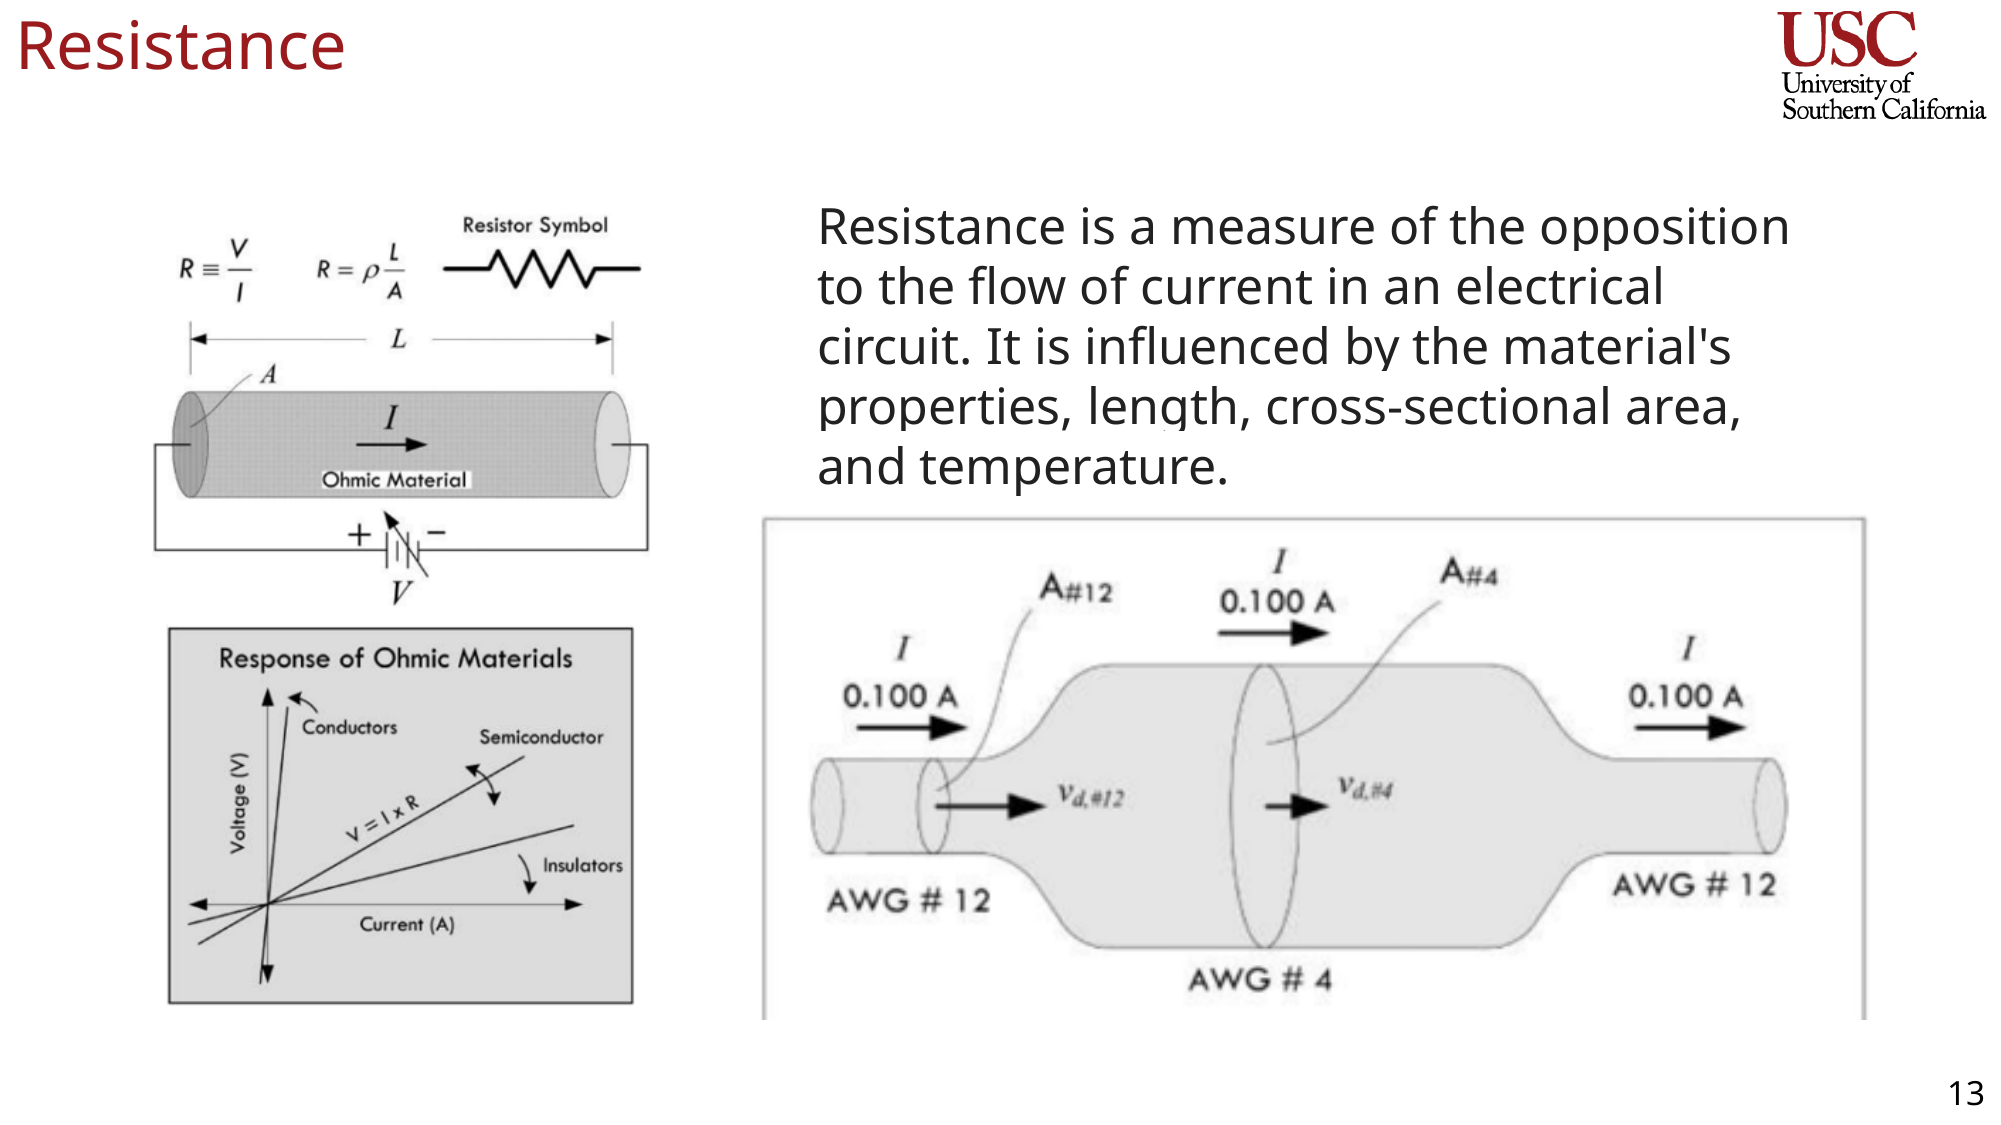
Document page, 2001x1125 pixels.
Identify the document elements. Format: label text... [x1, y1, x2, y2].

text_box Resistance is a measure of the opposition to the flow of current in an electrical circuit. It is influenced by the material's properties, length, cross-sectional area, and temperature. [802, 186, 1818, 502]
picture [741, 504, 1879, 1020]
slide_number 13 [1915, 1065, 2000, 1125]
picture [148, 203, 654, 1020]
title Resistance [0, 0, 1725, 96]
picture [1769, 0, 1992, 130]
